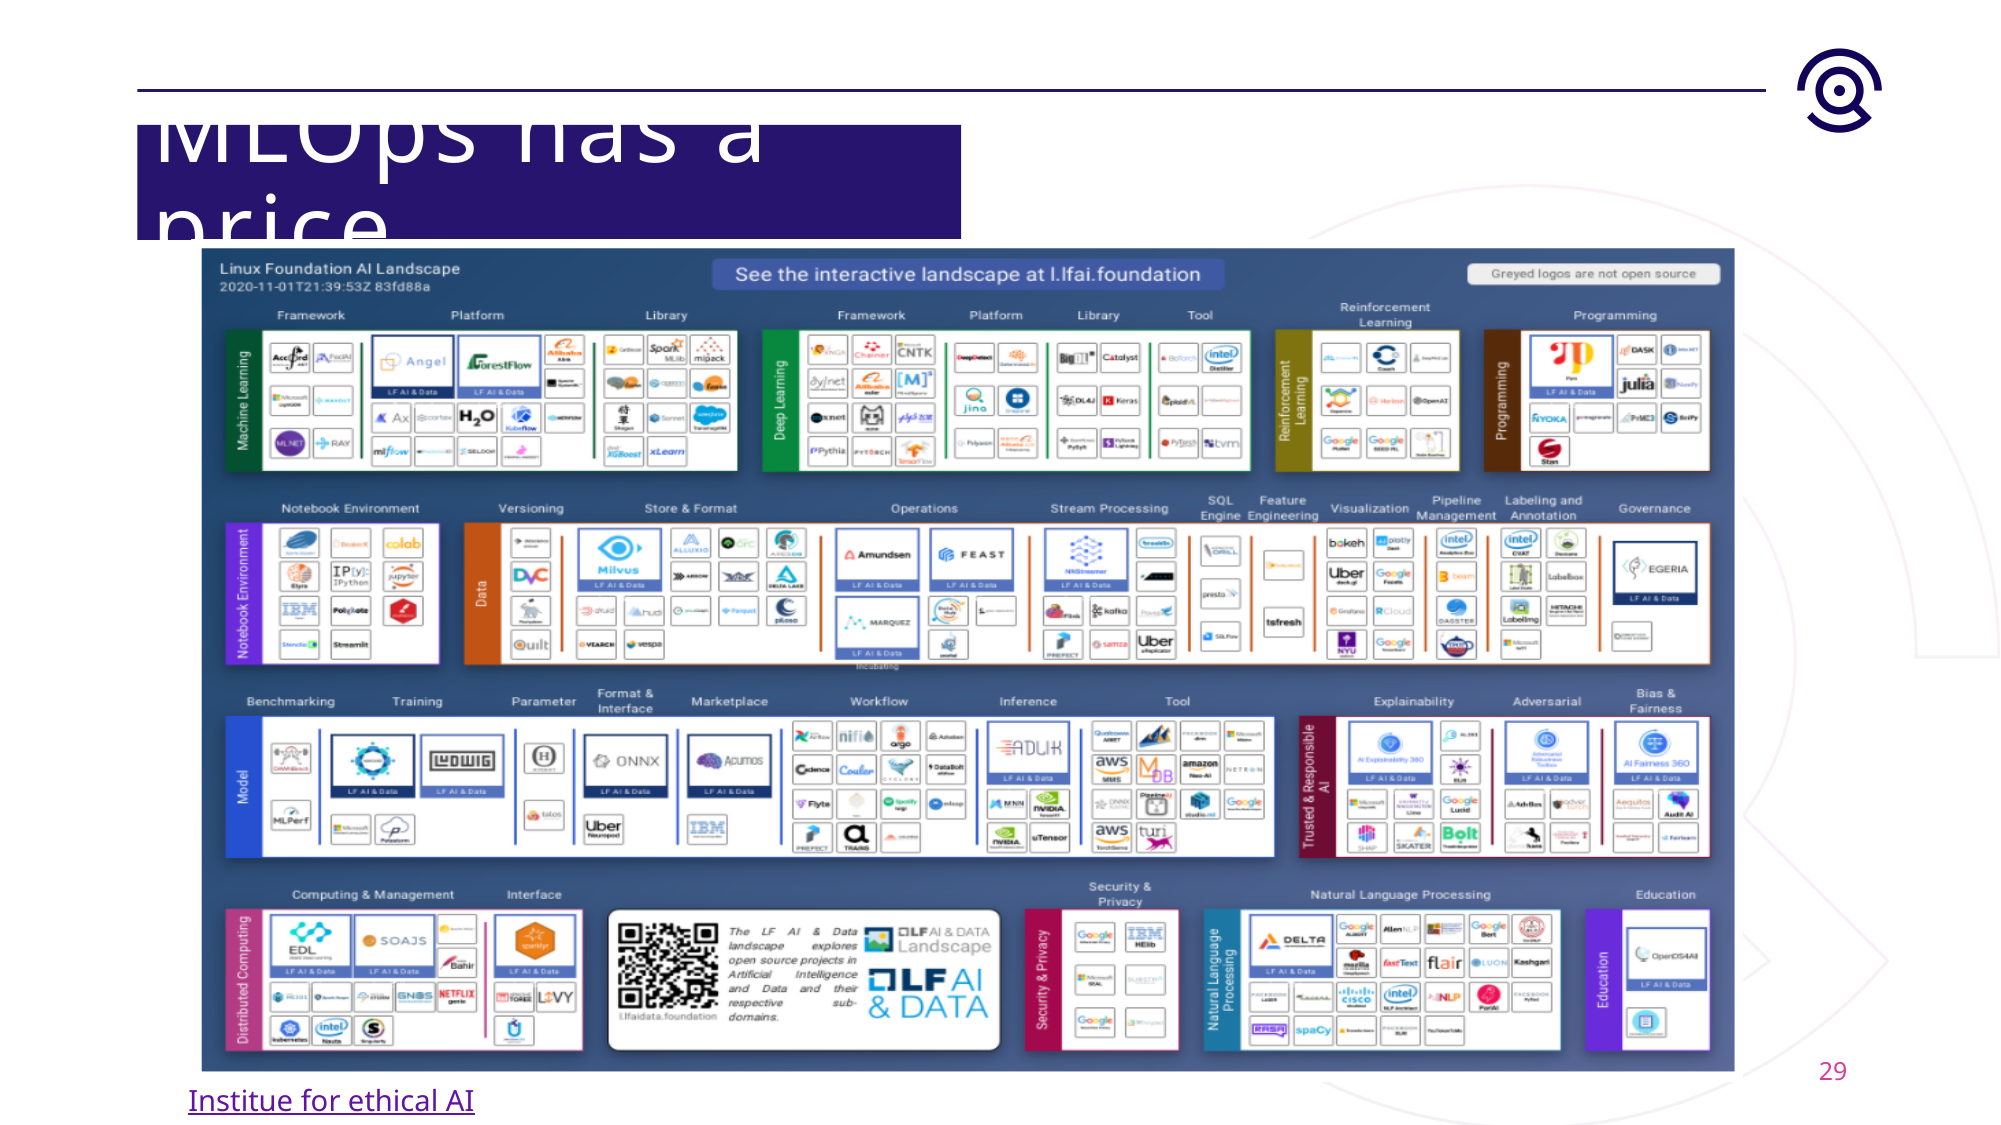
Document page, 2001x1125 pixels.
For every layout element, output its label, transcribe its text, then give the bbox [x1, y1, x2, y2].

text_box Institue for ethical AI [173, 1074, 490, 1125]
slide_number 29 [1412, 1042, 1863, 1103]
title MLOps has a price [137, 124, 962, 240]
picture [191, 239, 1743, 1082]
